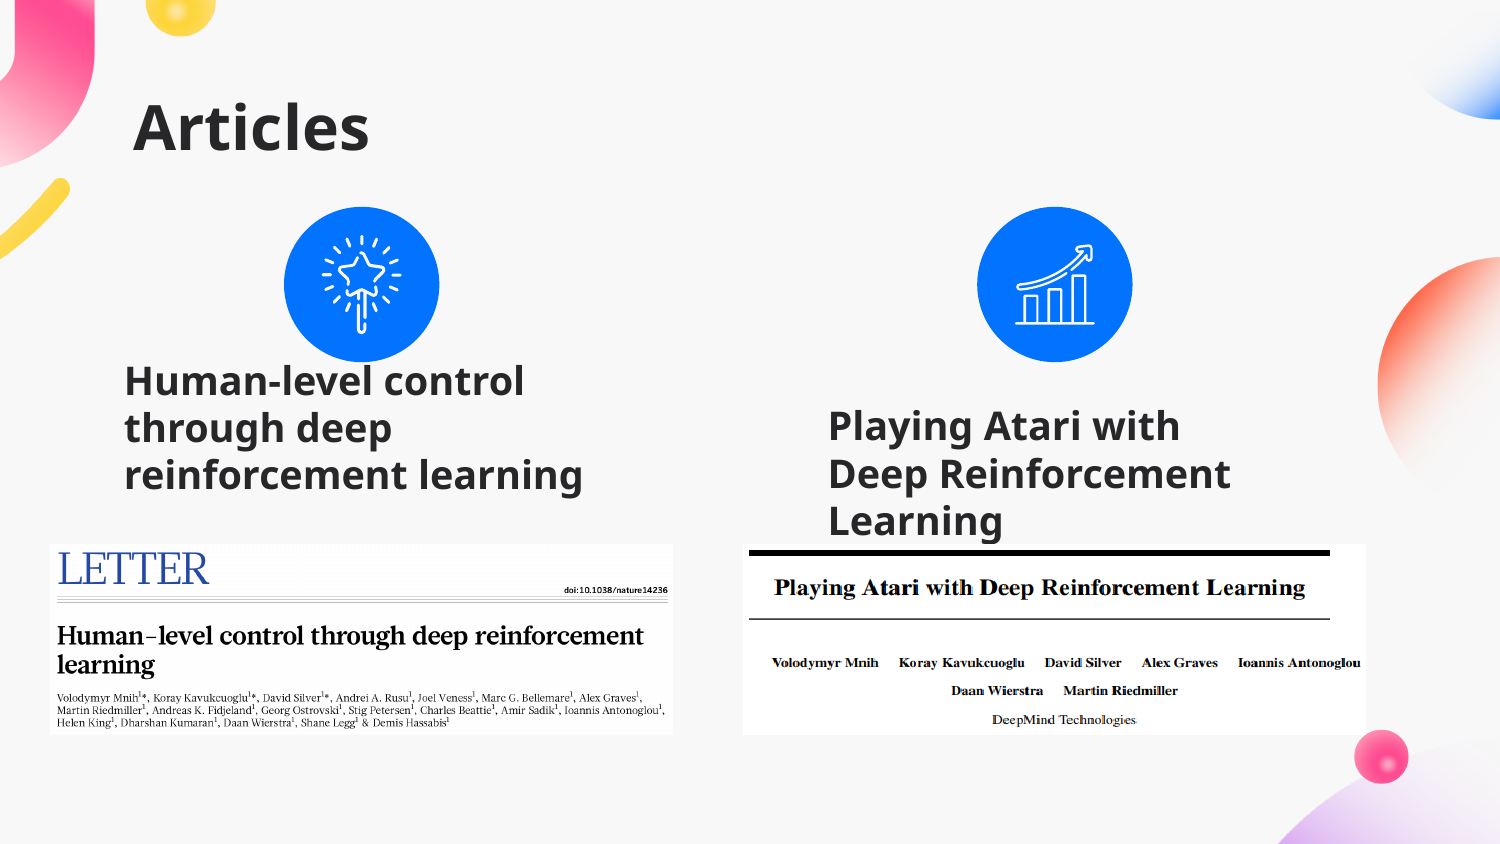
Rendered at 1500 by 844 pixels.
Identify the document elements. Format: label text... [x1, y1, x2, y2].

title Articles [118, 72, 1382, 167]
picture [0, 0, 249, 386]
picture [743, 543, 1500, 844]
subtitle Playing Atari with Deep Reinforcement Learning [812, 386, 1290, 542]
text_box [321, 234, 403, 335]
subtitle Human-level control through deep reinforcement learning [109, 371, 675, 543]
picture [1359, 240, 1500, 539]
text_box [977, 206, 1133, 363]
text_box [1014, 244, 1096, 325]
picture [1369, 0, 1500, 136]
picture [50, 543, 674, 735]
text_box [283, 206, 440, 363]
